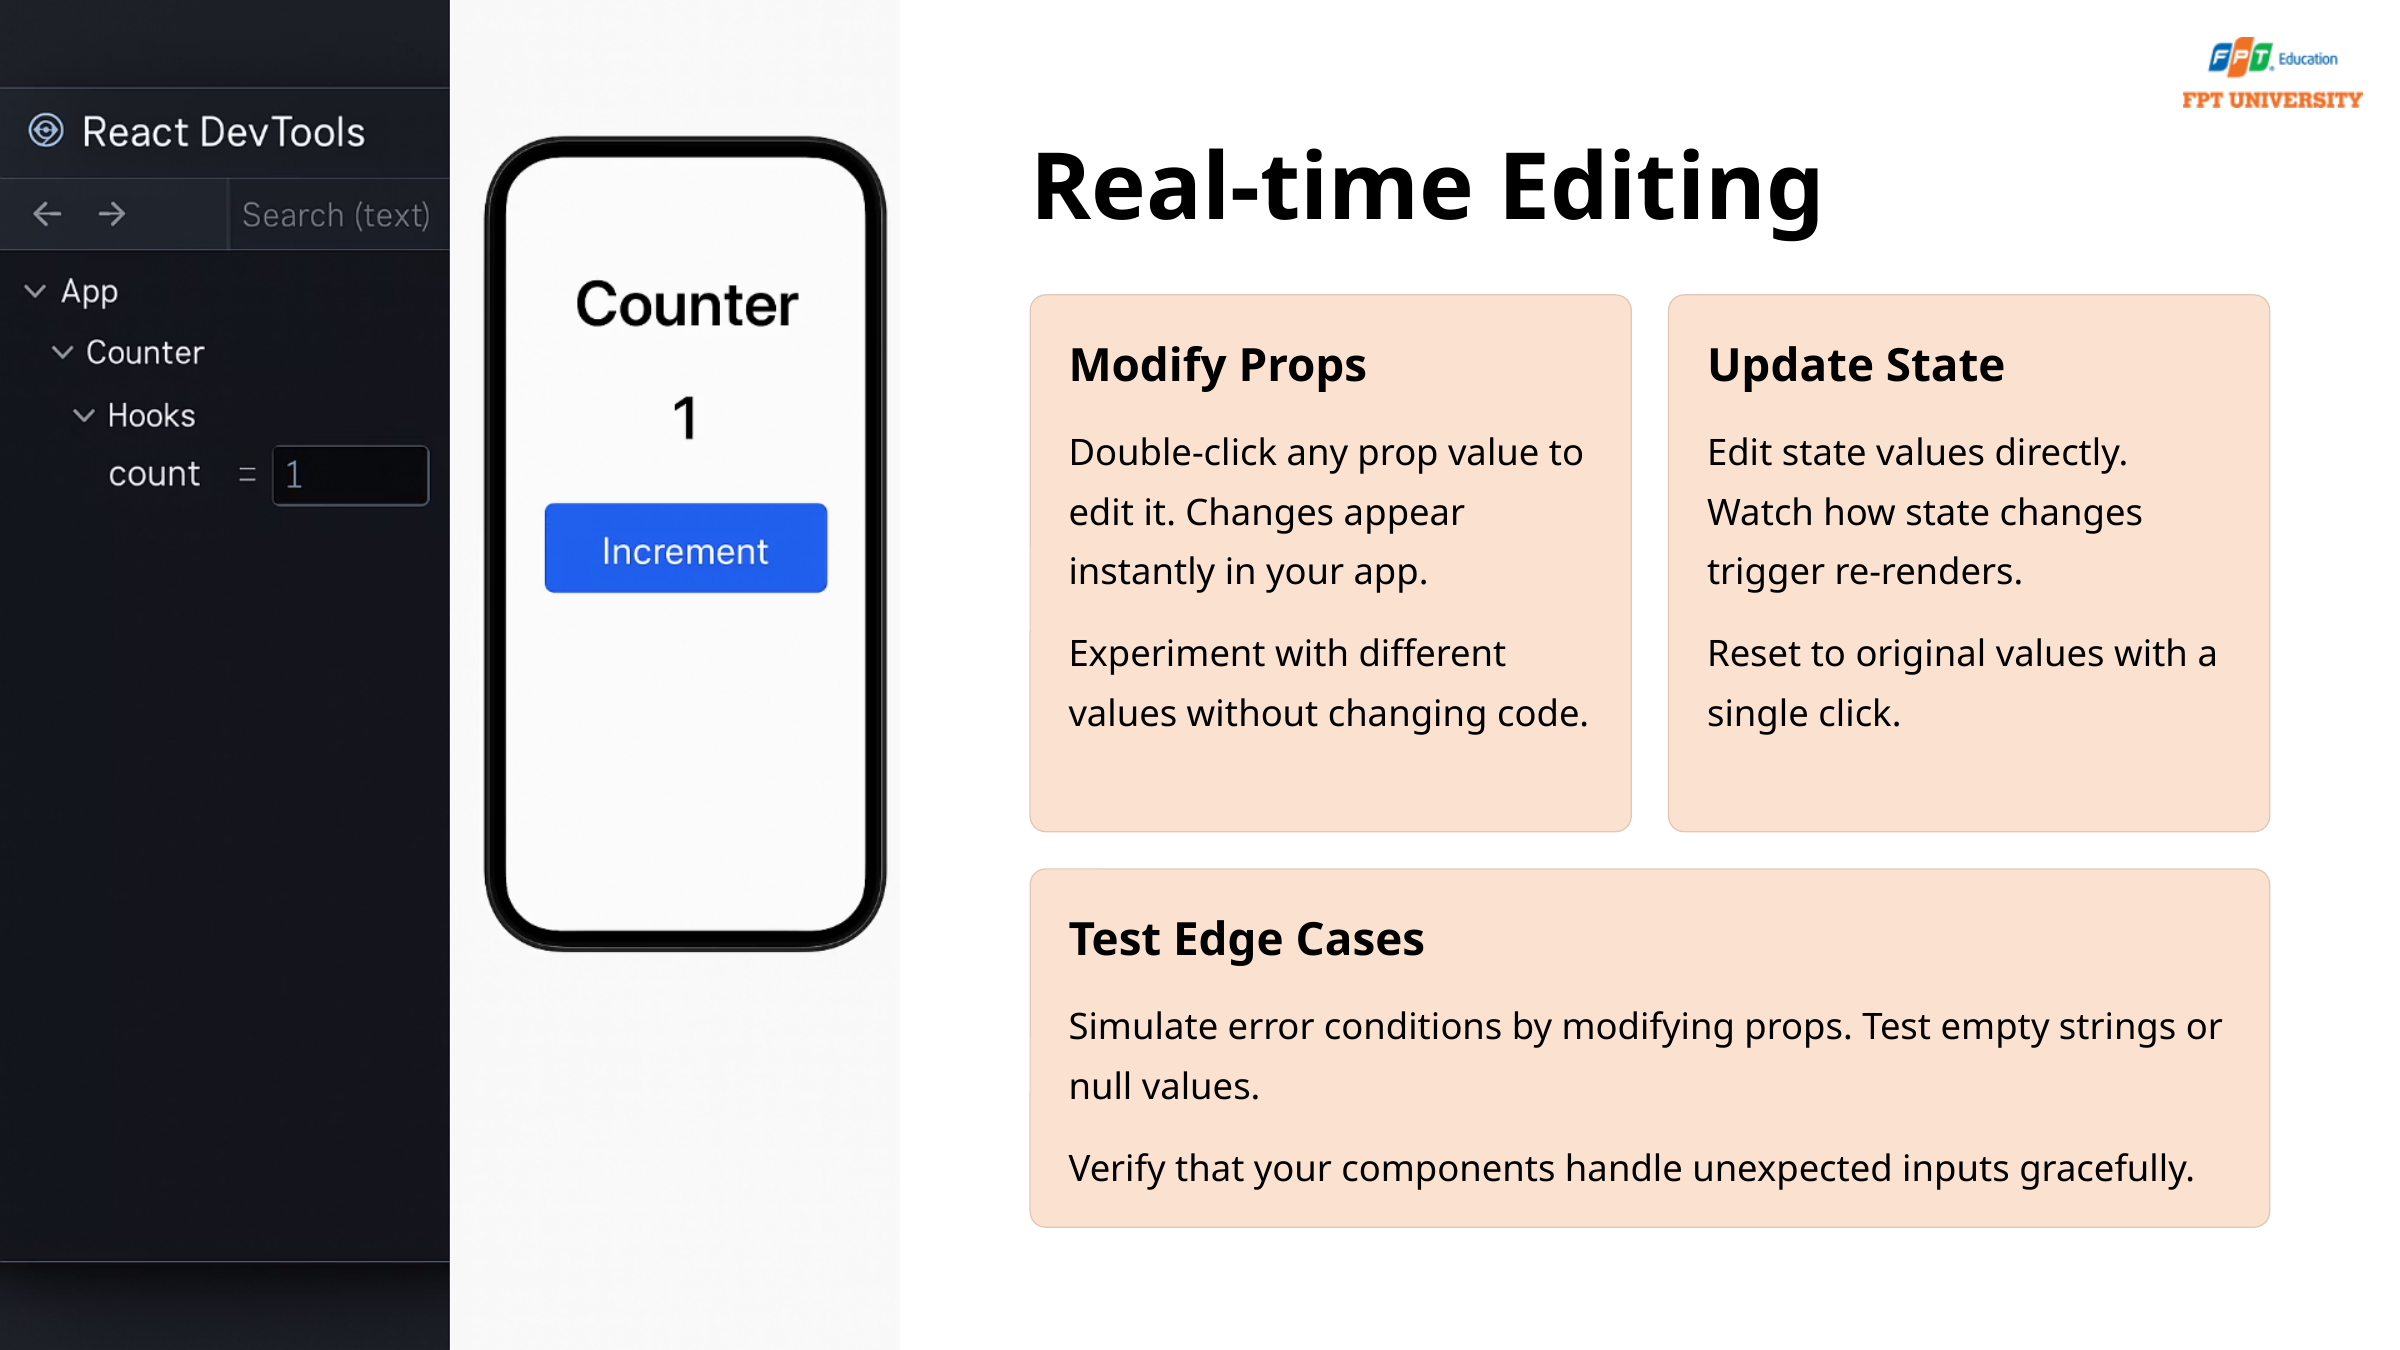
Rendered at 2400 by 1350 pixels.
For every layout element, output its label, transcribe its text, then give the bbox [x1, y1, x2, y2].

picture [0, 0, 900, 1350]
text_box Simulate error conditions by modifying props. Test empty strings or null values. [1068, 987, 2232, 1107]
text_box Reset to original values with a single click. [1706, 614, 2232, 734]
text_box Real-time Editing [1030, 122, 1961, 239]
text_box Experiment with different values without changing code. [1068, 614, 1593, 794]
text_box Double-click any prop value to edit it. Changes appear instantly in your app. [1068, 413, 1593, 593]
text_box Modify Props [1068, 333, 1534, 392]
picture [2182, 37, 2363, 108]
text_box Update State [1706, 333, 2173, 392]
text_box Edit state values directly. Watch how state changes trigger re-renders. [1706, 413, 2232, 593]
text_box Verify that your components handle unexpected inputs gracefully. [1068, 1129, 2232, 1189]
text_box [1030, 294, 1632, 832]
text_box Test Edge Cases [1068, 907, 1534, 966]
text_box [1668, 294, 2270, 832]
text_box [1030, 868, 2270, 1228]
